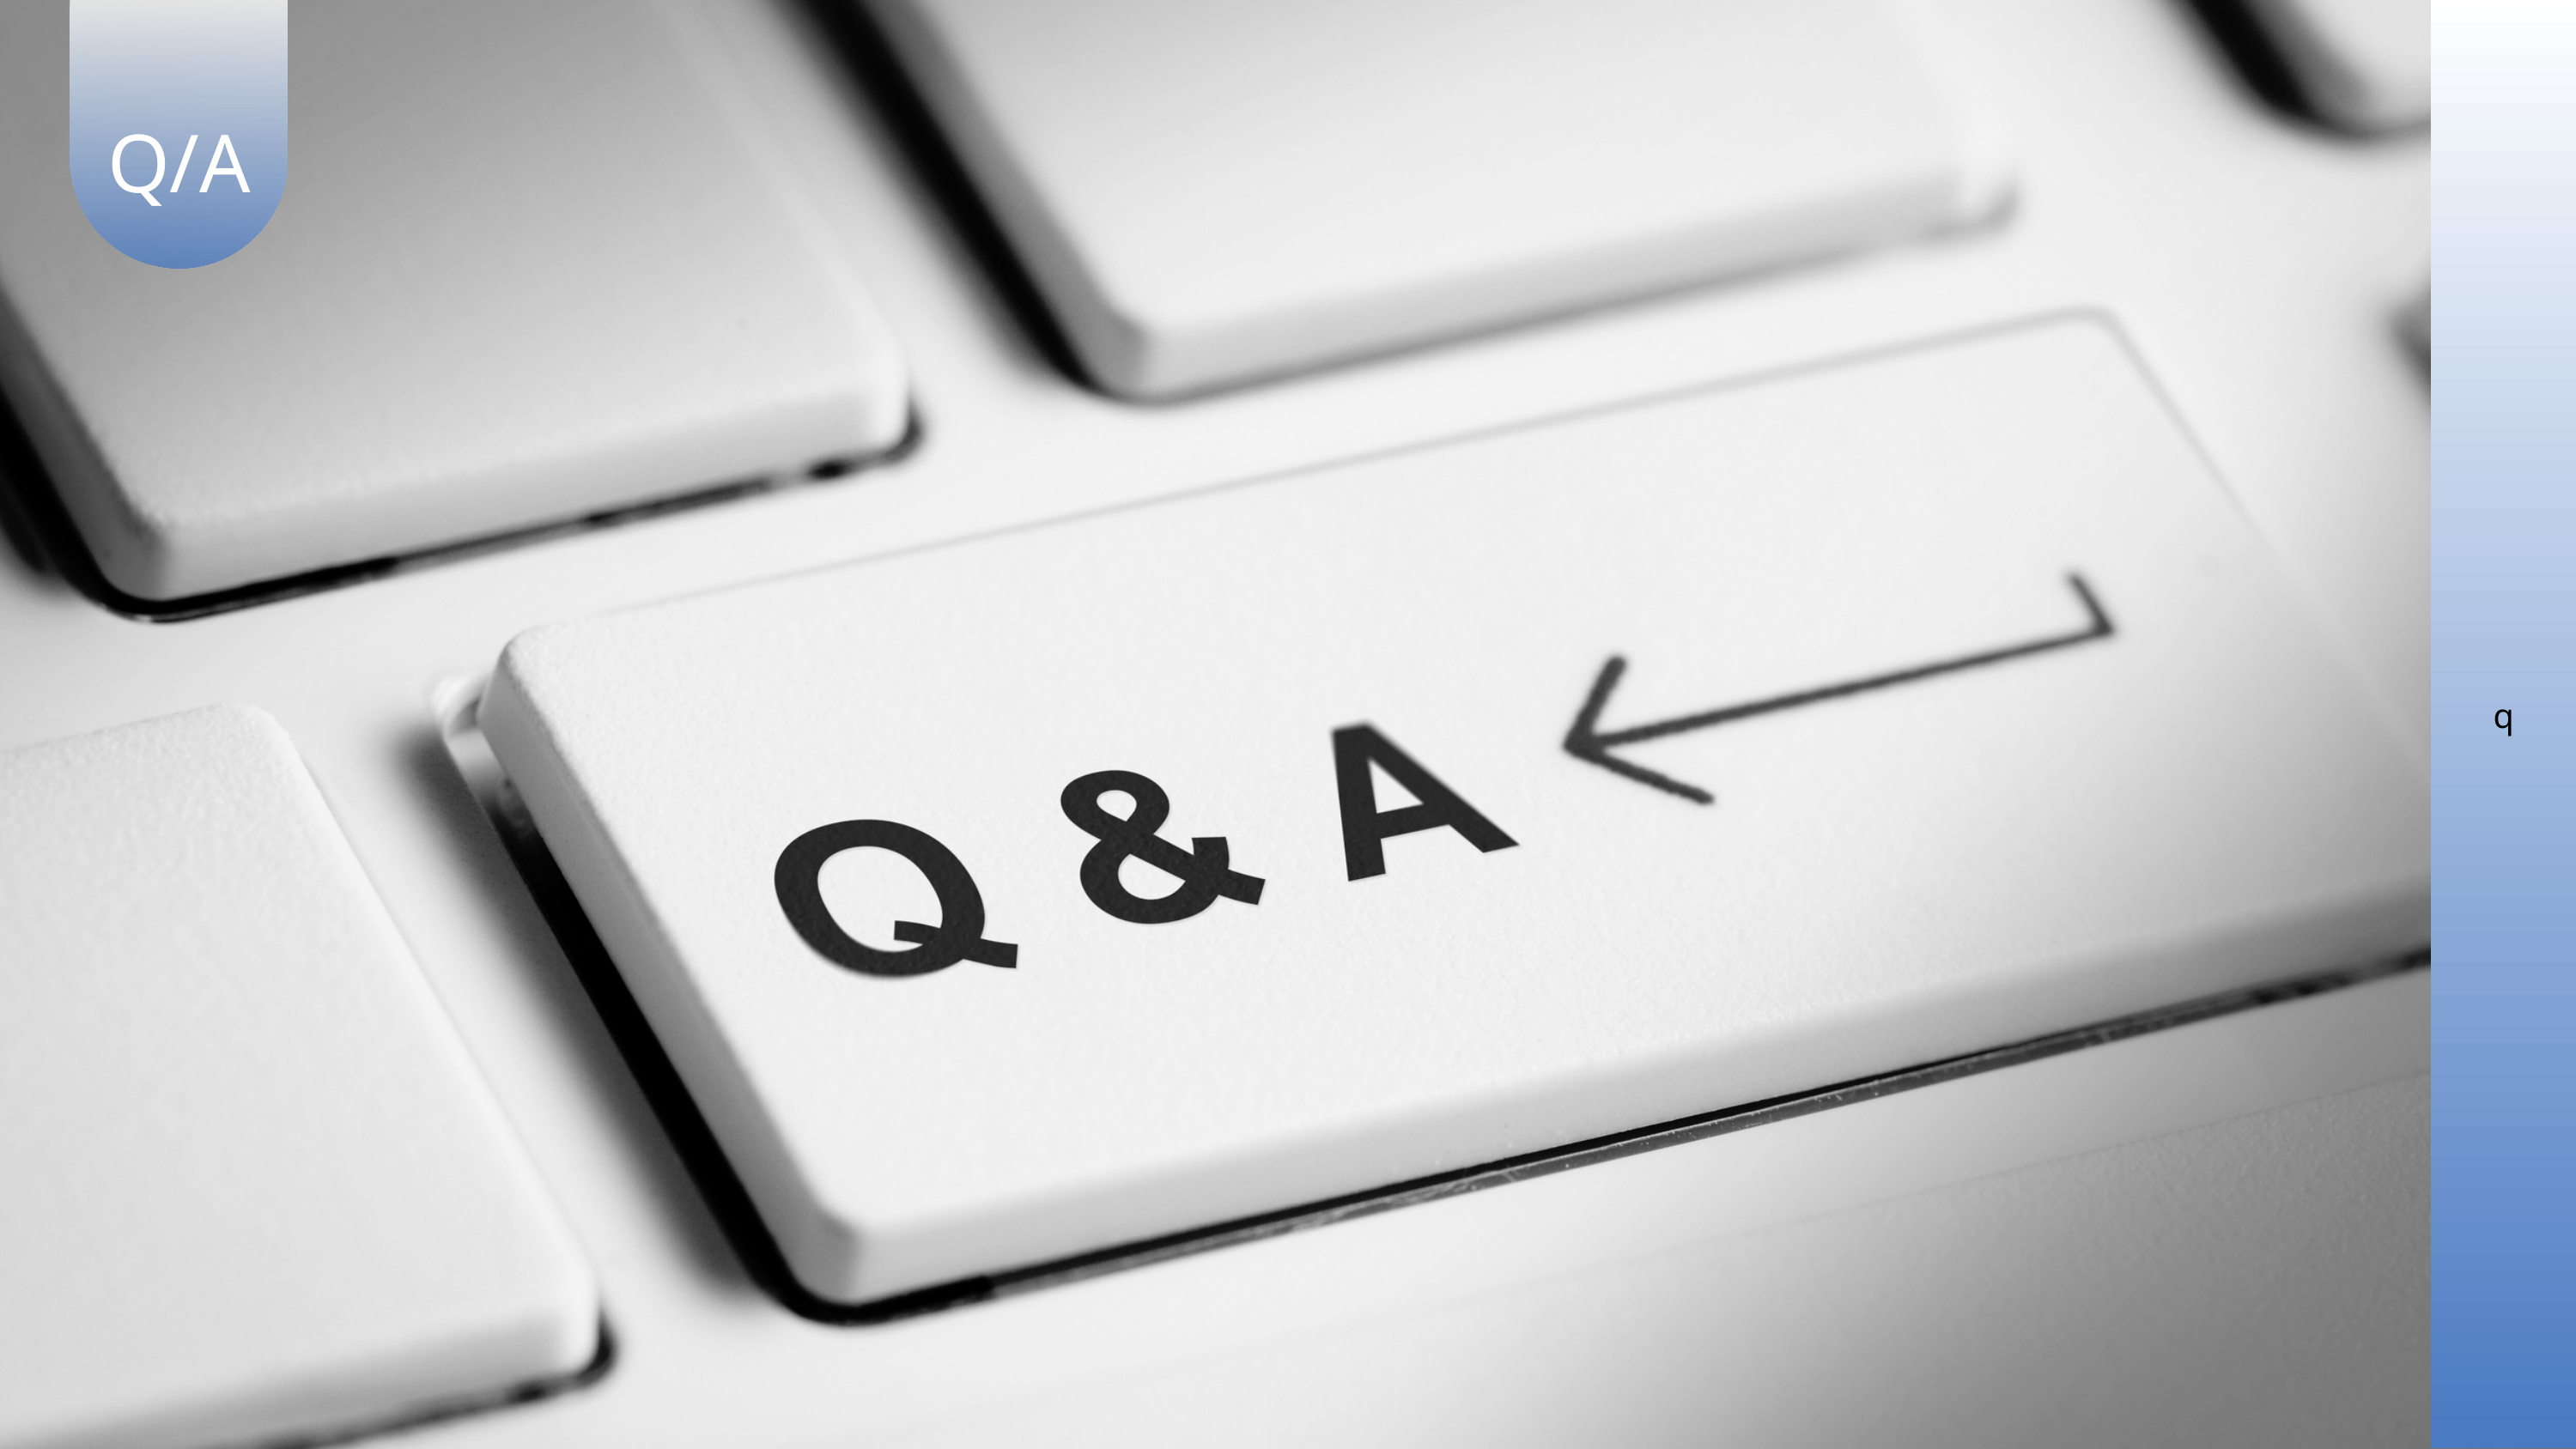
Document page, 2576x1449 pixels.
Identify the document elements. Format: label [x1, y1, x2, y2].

text_box [70, 0, 289, 269]
text_box [2430, 0, 2576, 1449]
text_box [0, 0, 2427, 1449]
